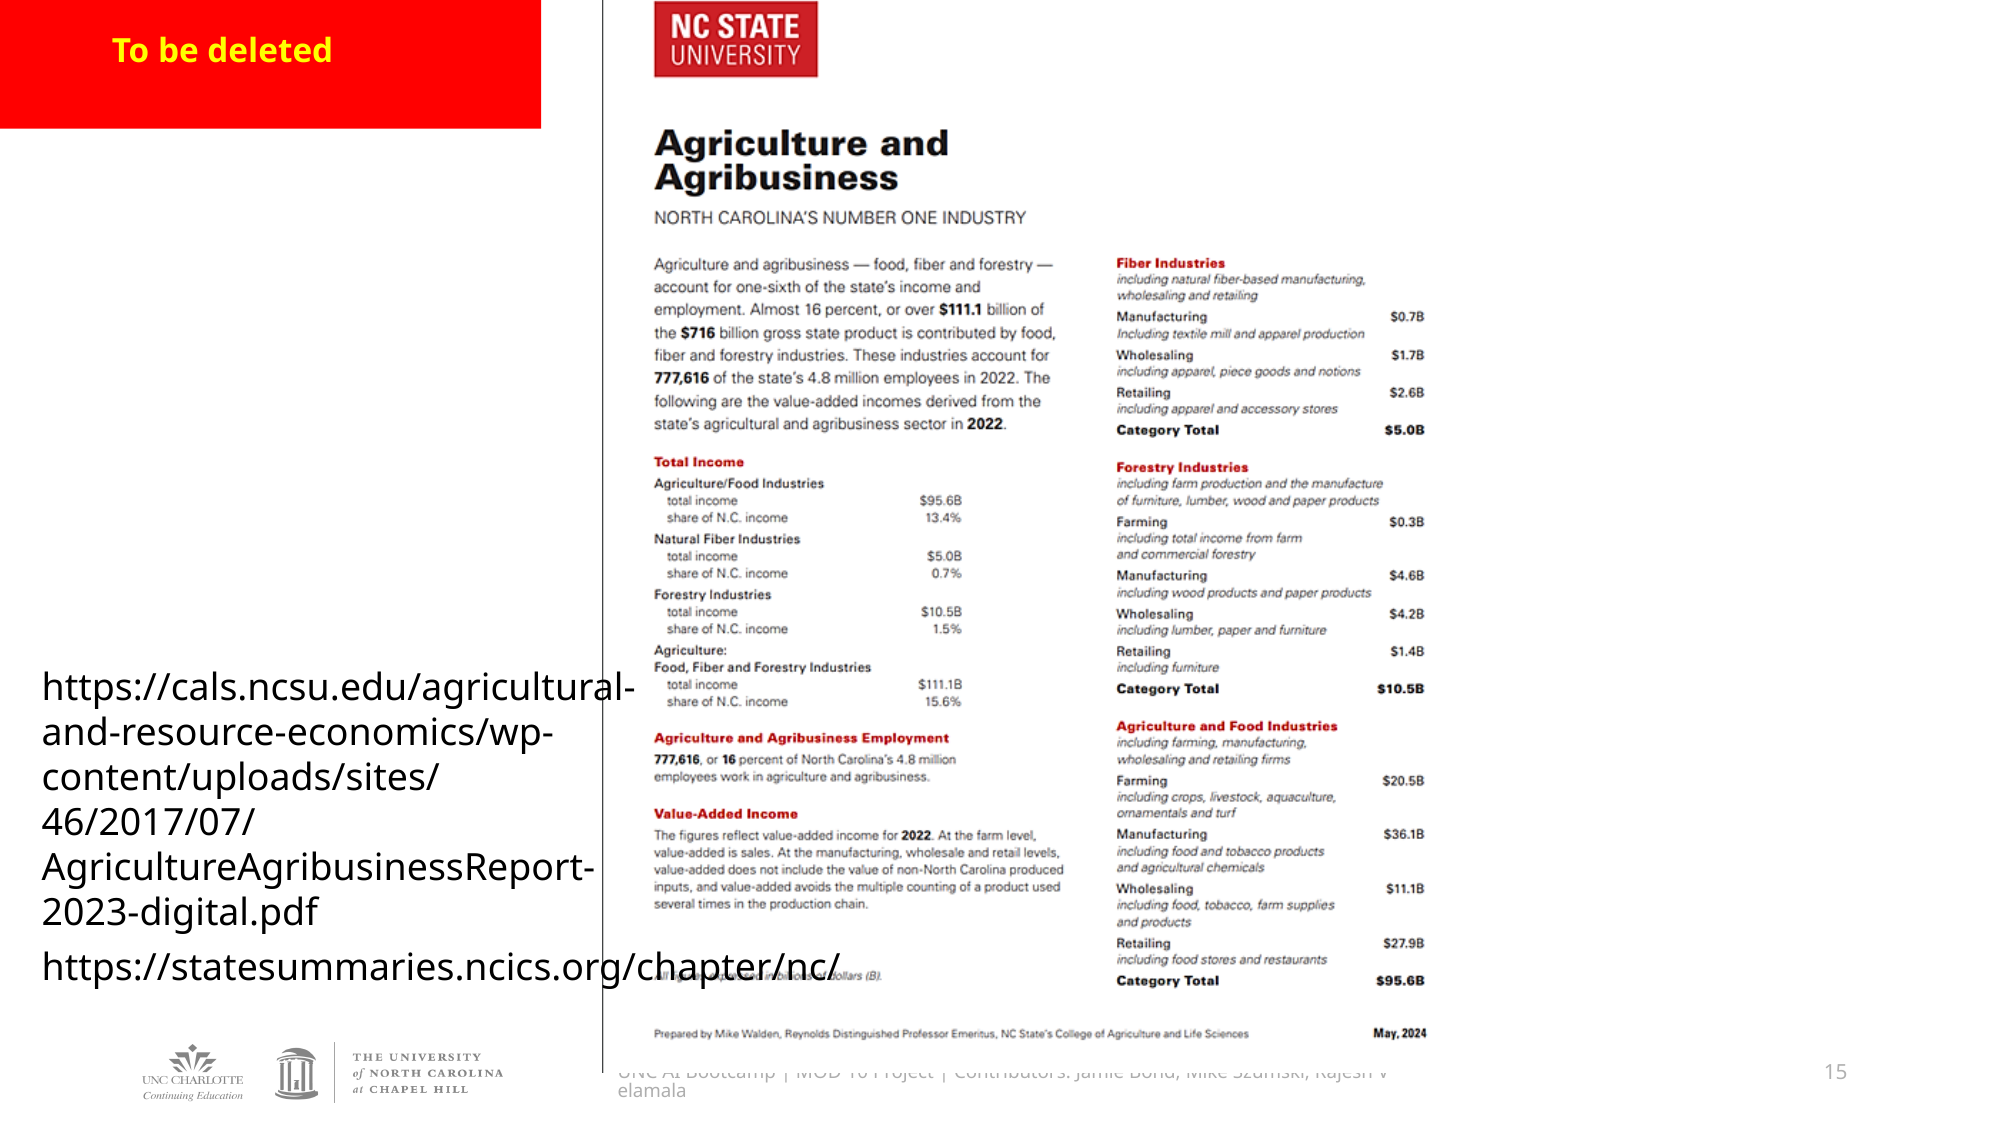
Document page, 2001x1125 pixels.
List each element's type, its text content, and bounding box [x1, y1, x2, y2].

picture [602, 0, 1473, 1074]
slide_number 15 [1412, 1042, 1863, 1103]
text_box https://statesummaries.ncics.org/chapter/nc/ [26, 935, 602, 995]
footer UNC AI Bootcamp | MOD 10 Project | Contributors: Jamie Bond, Mike Szumski, Rajesh Velamala [602, 1074, 1408, 1103]
text_box https://cals.ncsu.edu/agricultural-and-resource-economics/wp-content/uploads/sites/46/2017/07/AgricultureAgribusinessReport-2023-digital.pdf [26, 655, 602, 935]
text_box To be deleted [0, 0, 543, 130]
